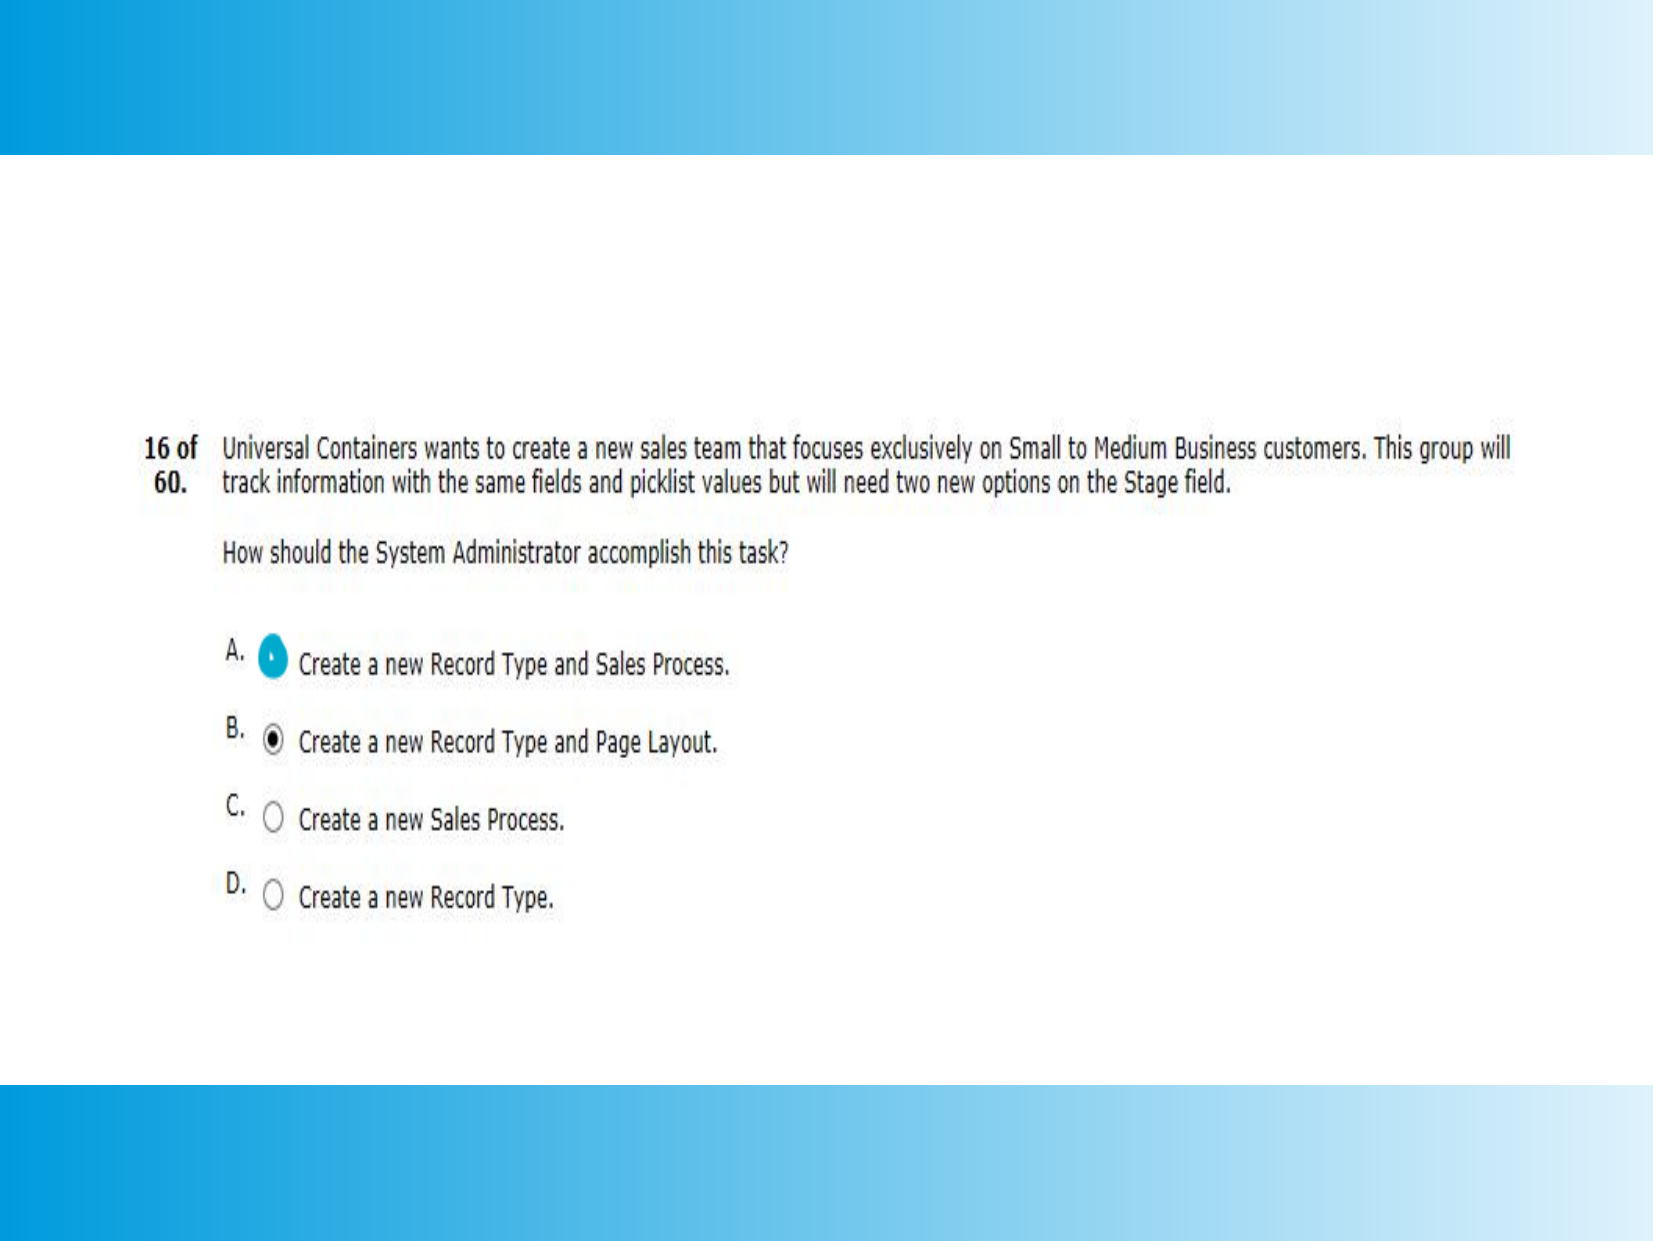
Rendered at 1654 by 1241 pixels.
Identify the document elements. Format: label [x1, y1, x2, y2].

picture [132, 389, 1521, 946]
text_box [82, 290, 1571, 1010]
text_box [82, 49, 1571, 154]
